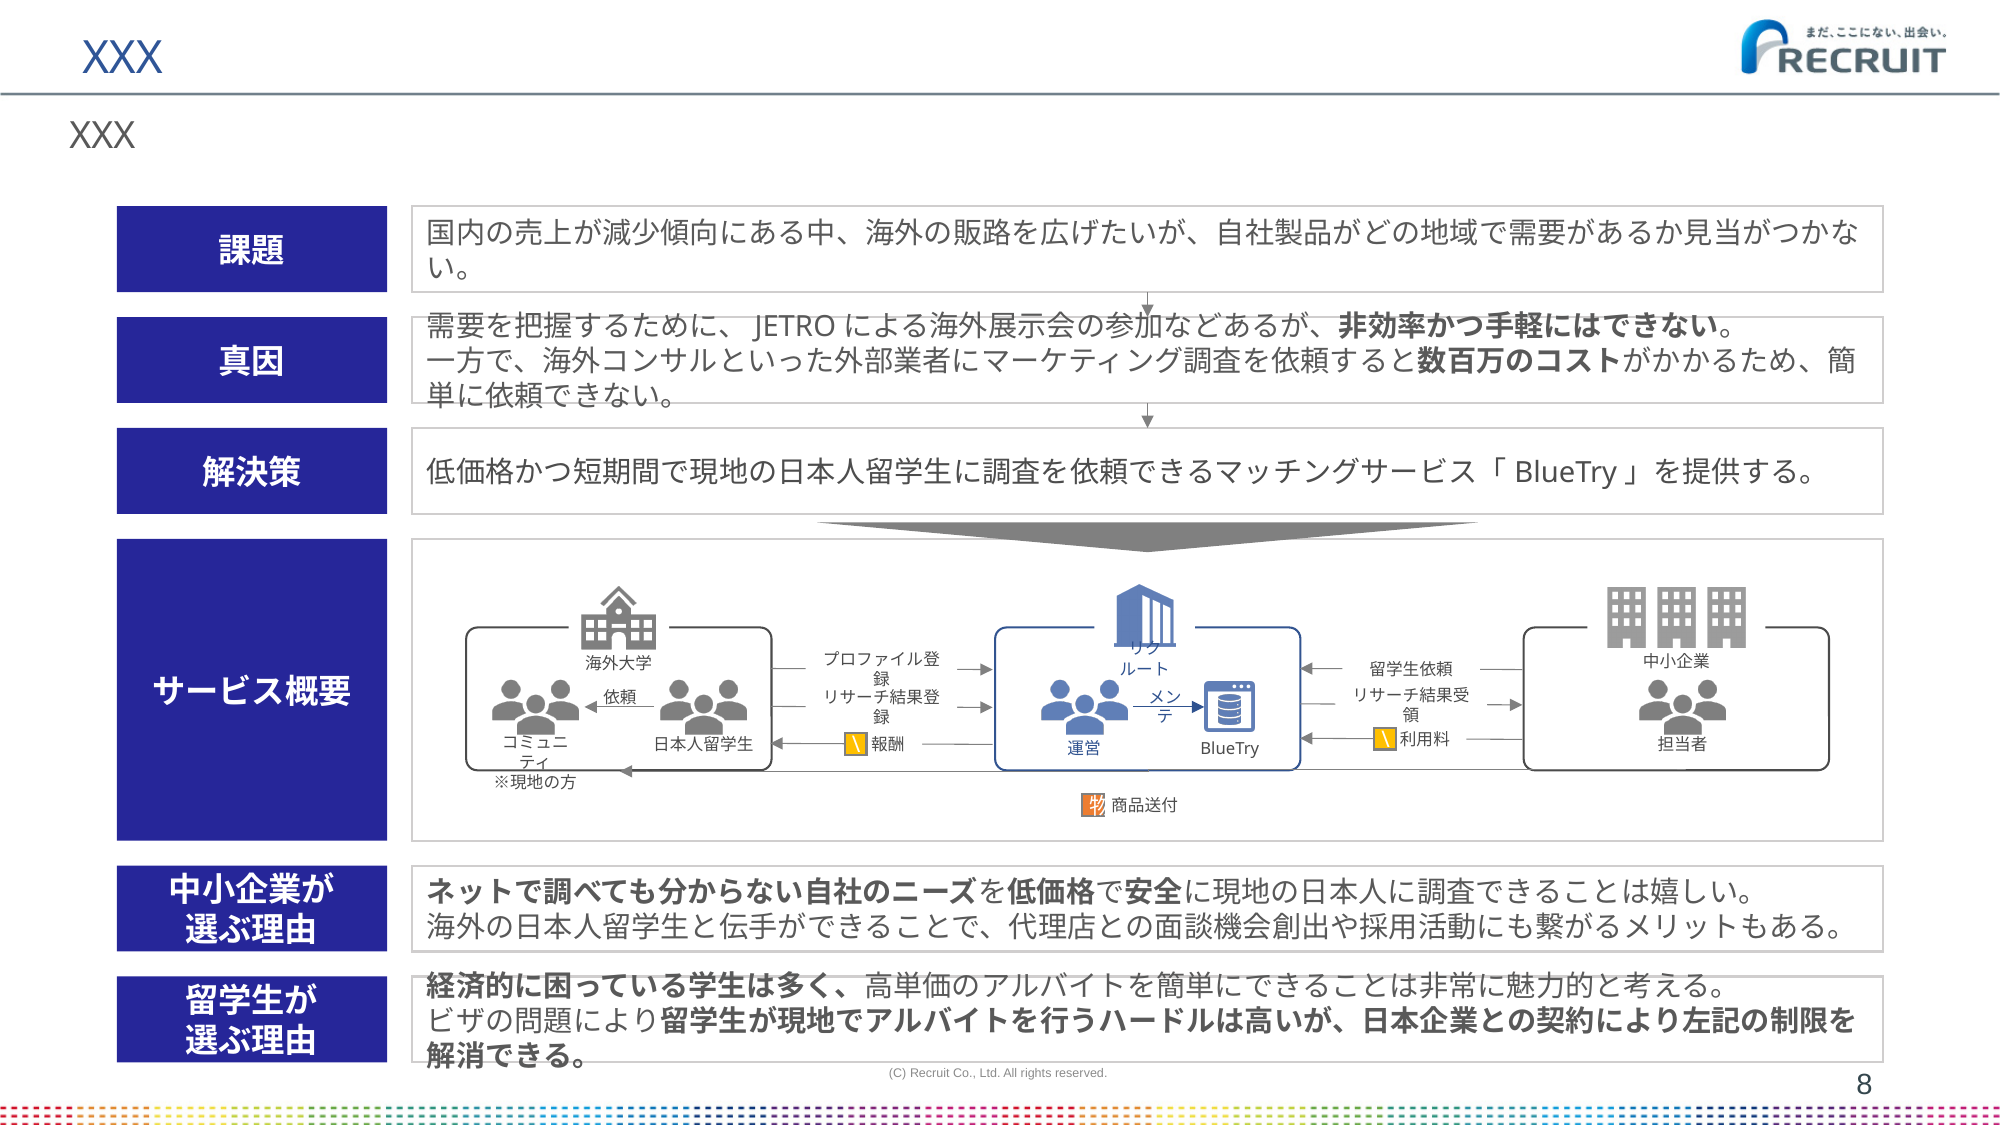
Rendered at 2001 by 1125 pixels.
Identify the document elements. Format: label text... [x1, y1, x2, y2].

text_box 経済的に困っている学生は多く、高単価のアルバイトを簡単にできることは非常に魅力的と考える。 ビザの問題により留学生が現地でアルバイトを行うハードルは高いが、日本企業との契約により左記の制限を解消できる。 [411, 975, 1884, 1063]
footer (C) Recruit Co., Ltd. All rights reserved. [662, 1063, 1338, 1103]
text_box 留学生が 選ぶ理由 [116, 975, 388, 1063]
text_box 低価格かつ短期間で現地の日本人留学生に調査を依頼できるマッチングサービス「BlueTry」を提供する。 [411, 427, 1884, 515]
text_box 国内の売上が減少傾向にある中、海外の販路を広げたいが、自社製品がどの地域で需要があるか見当がつかない。 [411, 272, 1884, 293]
text_box [411, 538, 1884, 842]
text_box 需要を把握するために、JETROによる海外展示会の参加などあるが、非効率かつ手軽にはできない。 一方で、海外コンサルといった外部業者にマーケティング調査を依頼すると数百万のコストがかかるため、簡単に依頼できない。 [411, 316, 1884, 404]
text_box ネットで調べても分からない自社のニーズを低価格で安全に現地の日本人に調査できることは嬉しい。 海外の日本人留学生と伝手ができることで、代理店との面談機会創出や採用活動にも繋がるメリットもある。 [411, 865, 1884, 953]
picture [0, 0, 2000, 1125]
text_box 真因 [116, 316, 388, 404]
text_box XXX [53, 103, 1947, 272]
text_box サービス概要 [116, 538, 388, 842]
text_box [817, 521, 1479, 554]
text_box 解決策 [116, 427, 388, 515]
text_box 中小企業が 選ぶ理由 [116, 865, 388, 953]
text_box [466, 568, 1829, 818]
title XXX [67, 6, 1912, 103]
text_box 課題 [116, 272, 388, 293]
